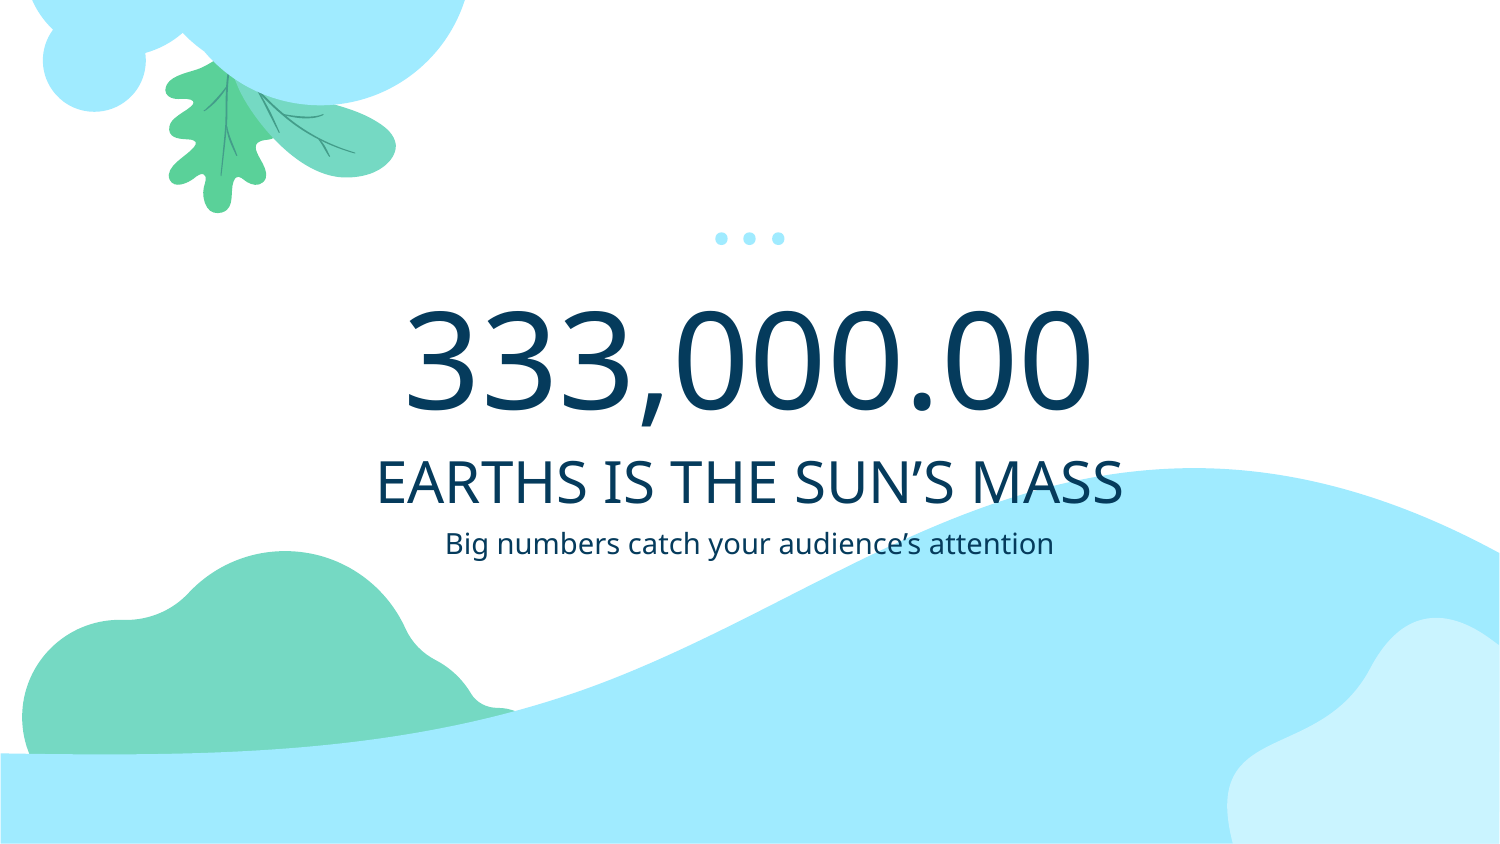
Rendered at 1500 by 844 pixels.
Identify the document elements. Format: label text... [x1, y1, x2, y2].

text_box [713, 232, 787, 246]
subtitle Big numbers catch your audience’s attention [310, 505, 1190, 575]
title EARTHS IS THE SUN’S MASS [310, 421, 1190, 505]
title 333,000.00 [310, 268, 1190, 421]
